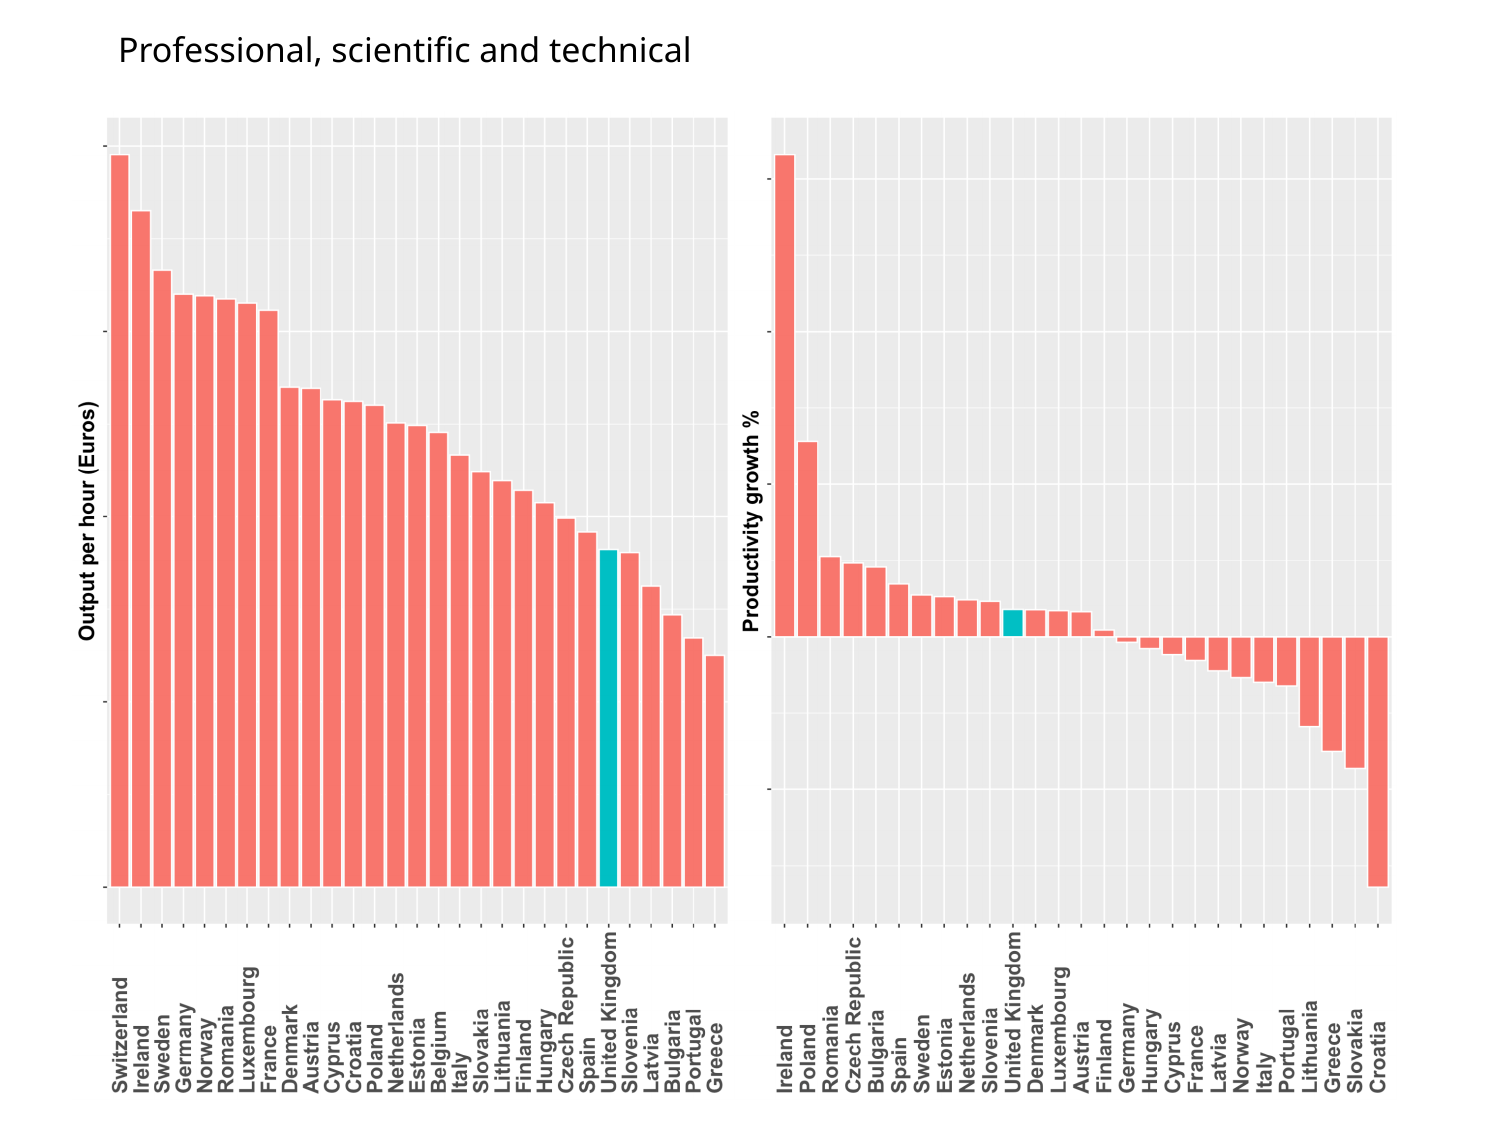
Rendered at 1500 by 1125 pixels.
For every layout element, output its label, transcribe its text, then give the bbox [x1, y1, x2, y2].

title Professional, scientific and technical [103, 25, 1397, 78]
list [72, 111, 1397, 1100]
